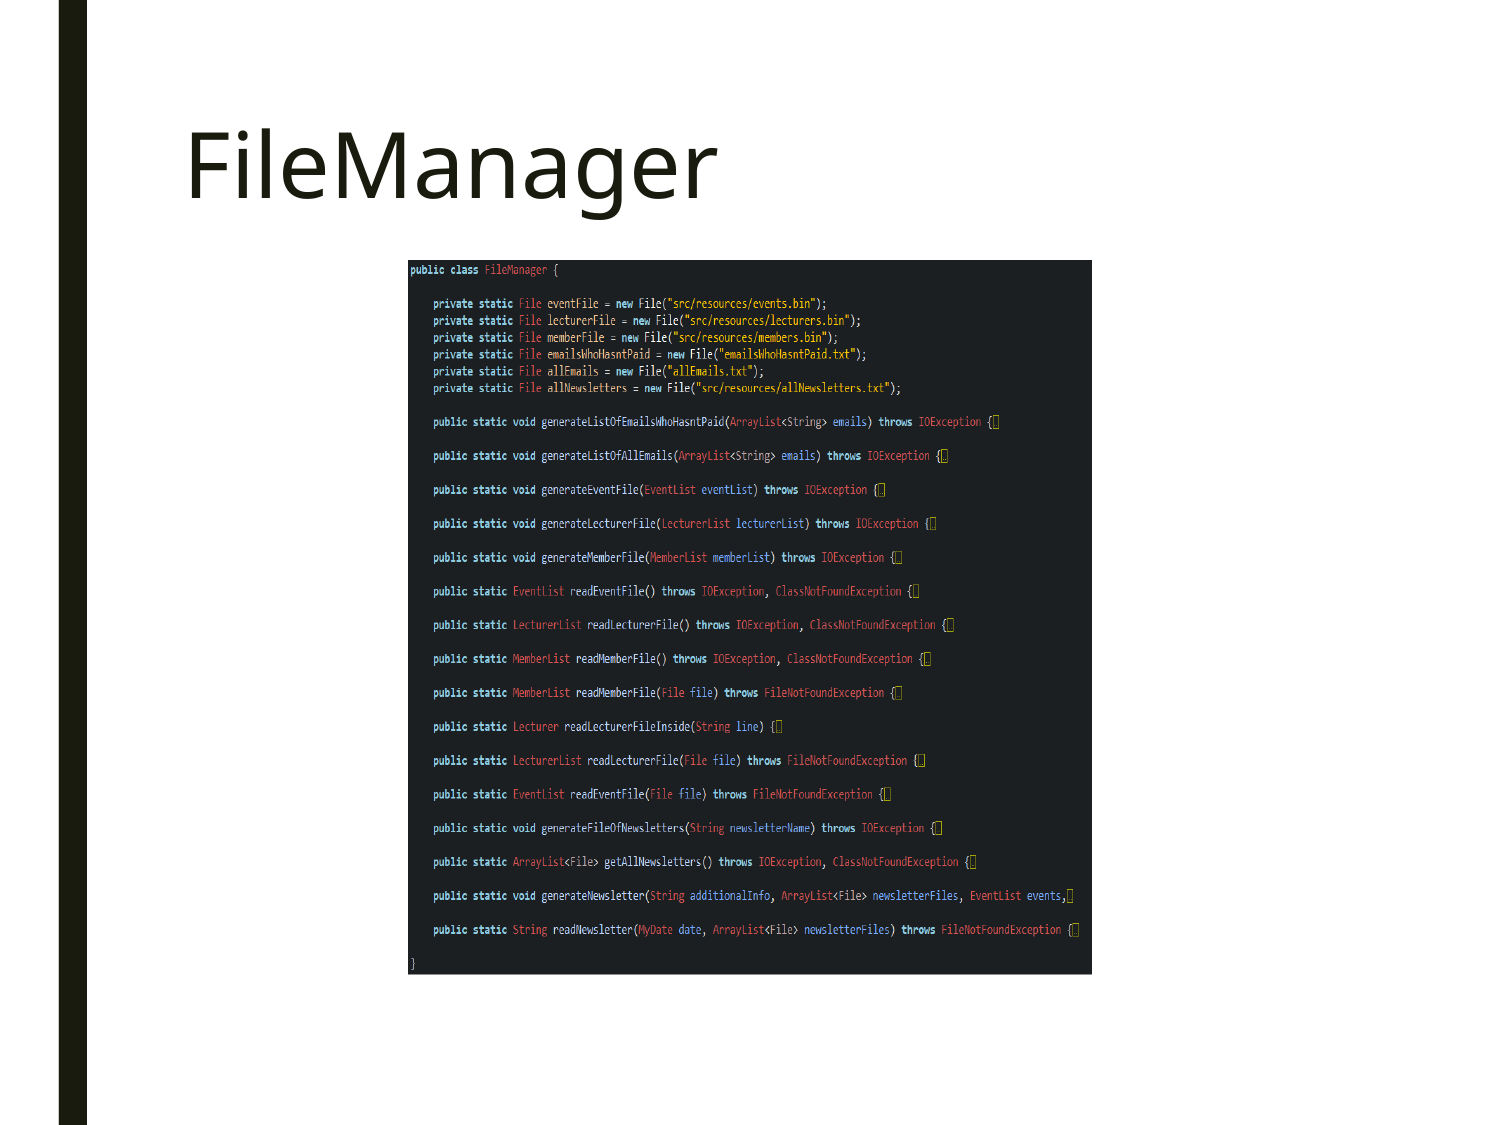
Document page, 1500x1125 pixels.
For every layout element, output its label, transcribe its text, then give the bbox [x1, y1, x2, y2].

title FileManager [168, 112, 1351, 357]
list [408, 260, 1092, 975]
